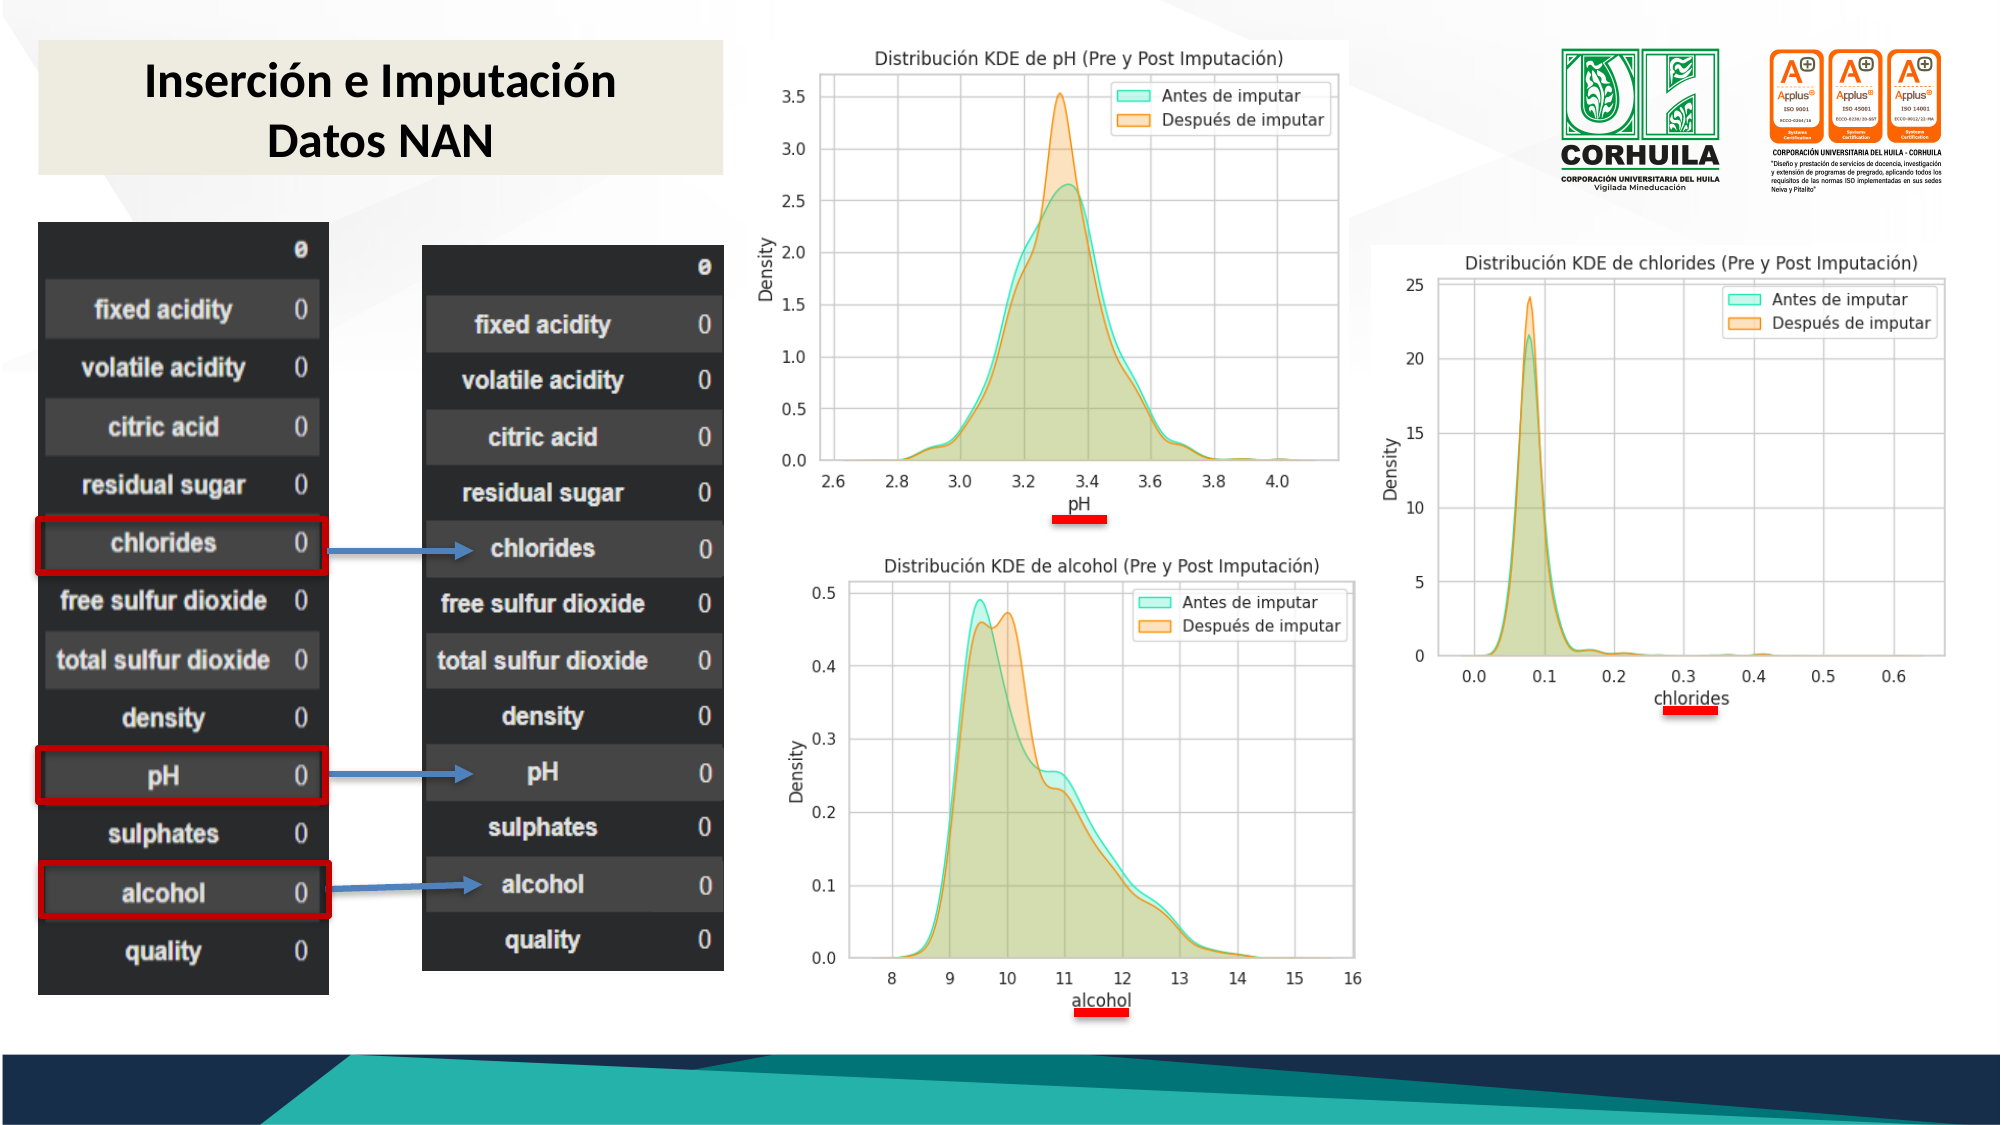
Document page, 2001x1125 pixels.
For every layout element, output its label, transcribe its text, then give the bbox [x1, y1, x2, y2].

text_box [325, 884, 483, 890]
text_box Inserción e Imputación Datos NAN [38, 40, 724, 175]
picture [0, 0, 2000, 1125]
